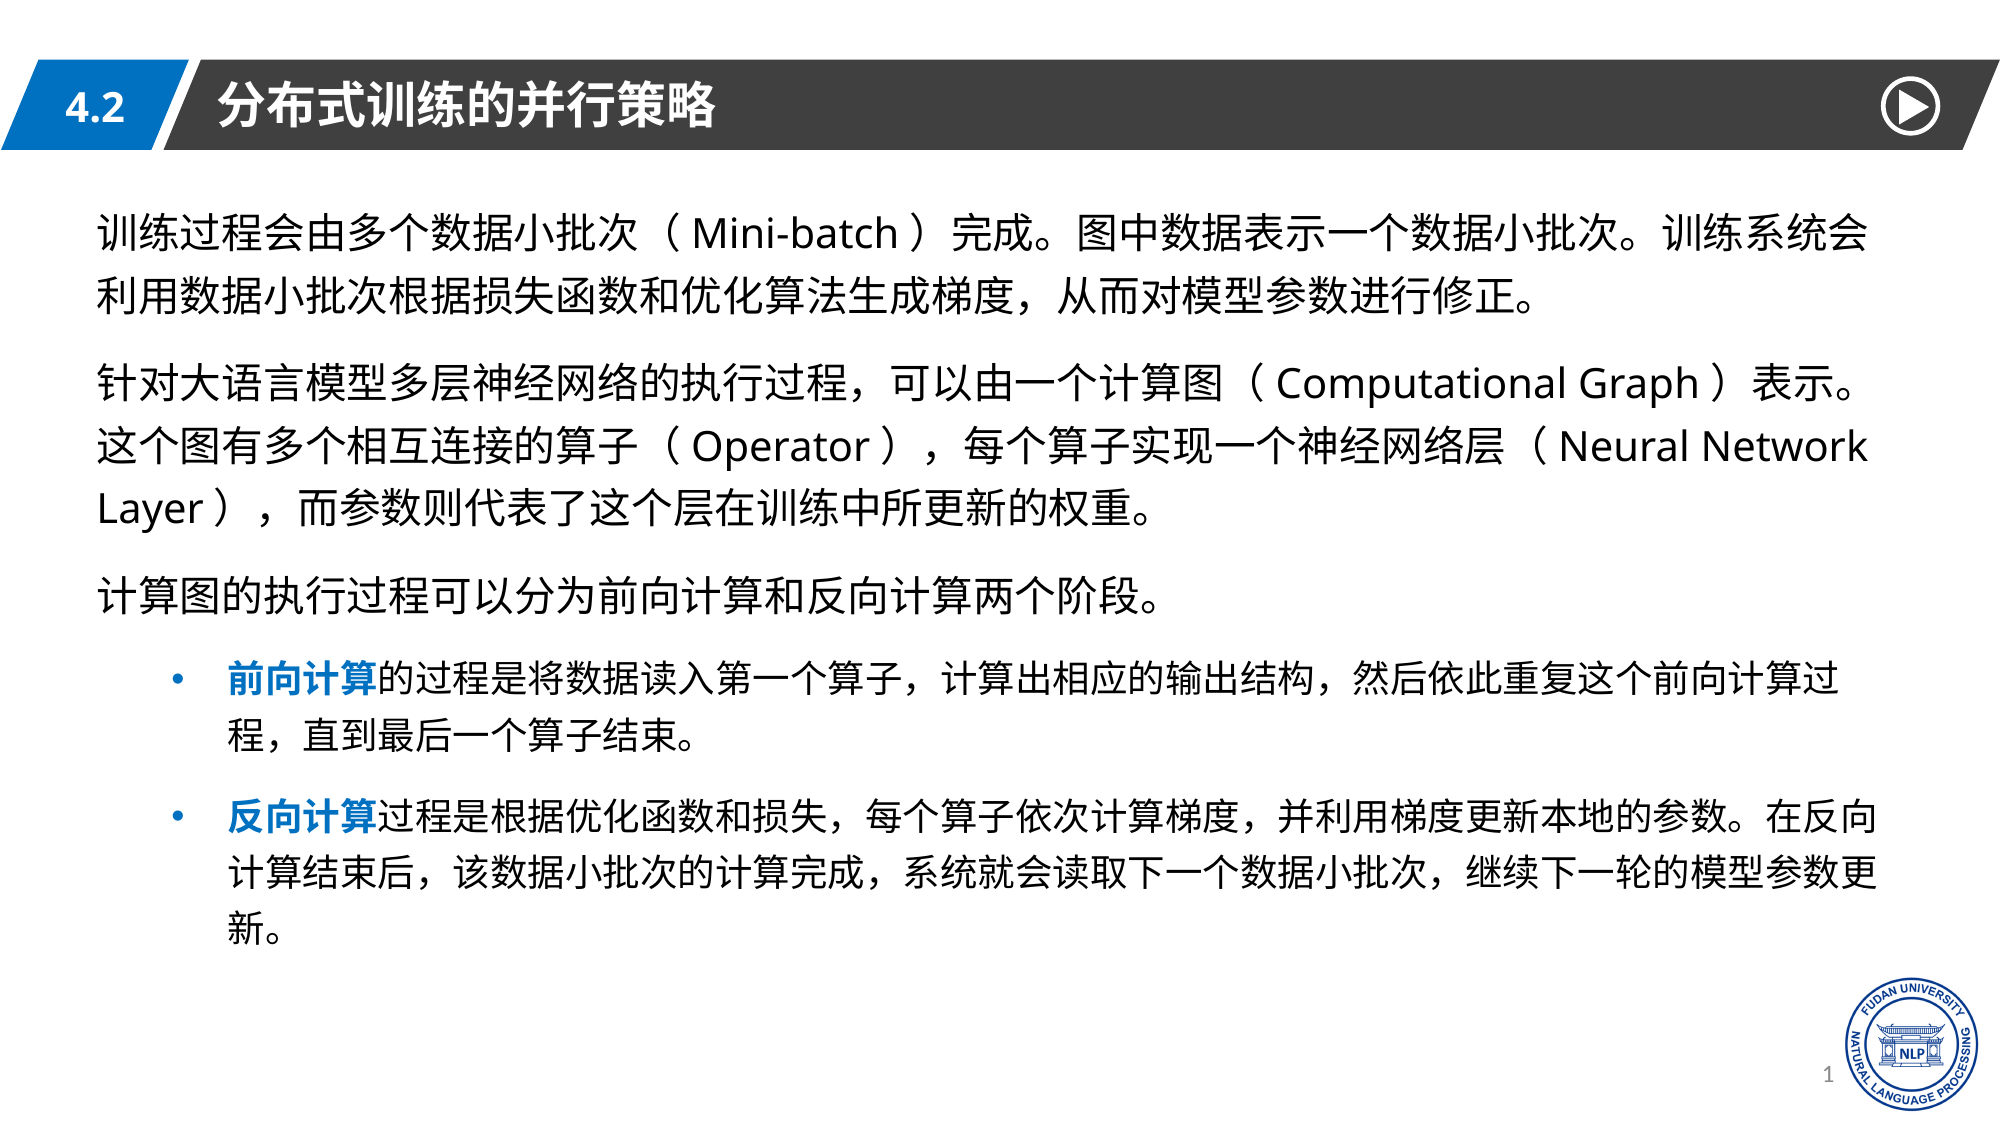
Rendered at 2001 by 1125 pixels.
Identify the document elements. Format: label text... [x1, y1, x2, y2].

text_box 4.2 [26, 73, 164, 138]
slide_number 14 [1412, 1046, 1863, 1103]
text_box 分布式训练的并行策略 [201, 66, 732, 142]
text_box [163, 59, 2000, 150]
text_box [1, 89, 157, 150]
text_box 训练过程会由多个数据小批次（Mini-batch）完成。图中数据表示一个数据小批次。训练系统会利用数据小批次根据损失函数和优化算法生成梯度，从而对模型参数进行修正。 针对大语言模型多层神经网络的执行过程，可以由一个计算图（Computational Graph）表示。这个图有多个相互连接的算子（Operator），每个算子实现一个神经网络层（Neural Network Layer），而参数则代表了这个层在训练中所更新的权重。 计算图的执行过程可以分为前向计算和反向计算两个阶段。 前向计算的过程是将数据读入第一个算子，计算出相应的输出结构，然后依此重复这个前向计算过程，直到最后一个算子结束。 反向计算过程是根据优化函数和损失，每个算子依次计算梯度，并利用梯度更新本地的参数。在反向计算结束后，该数据小批次的计算完成，系统就会读取下一个数据小批次，继续下一轮的模型参数更新。 [81, 187, 1919, 1046]
text_box [32, 59, 189, 120]
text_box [1883, 78, 1939, 134]
picture [1834, 972, 1985, 1117]
